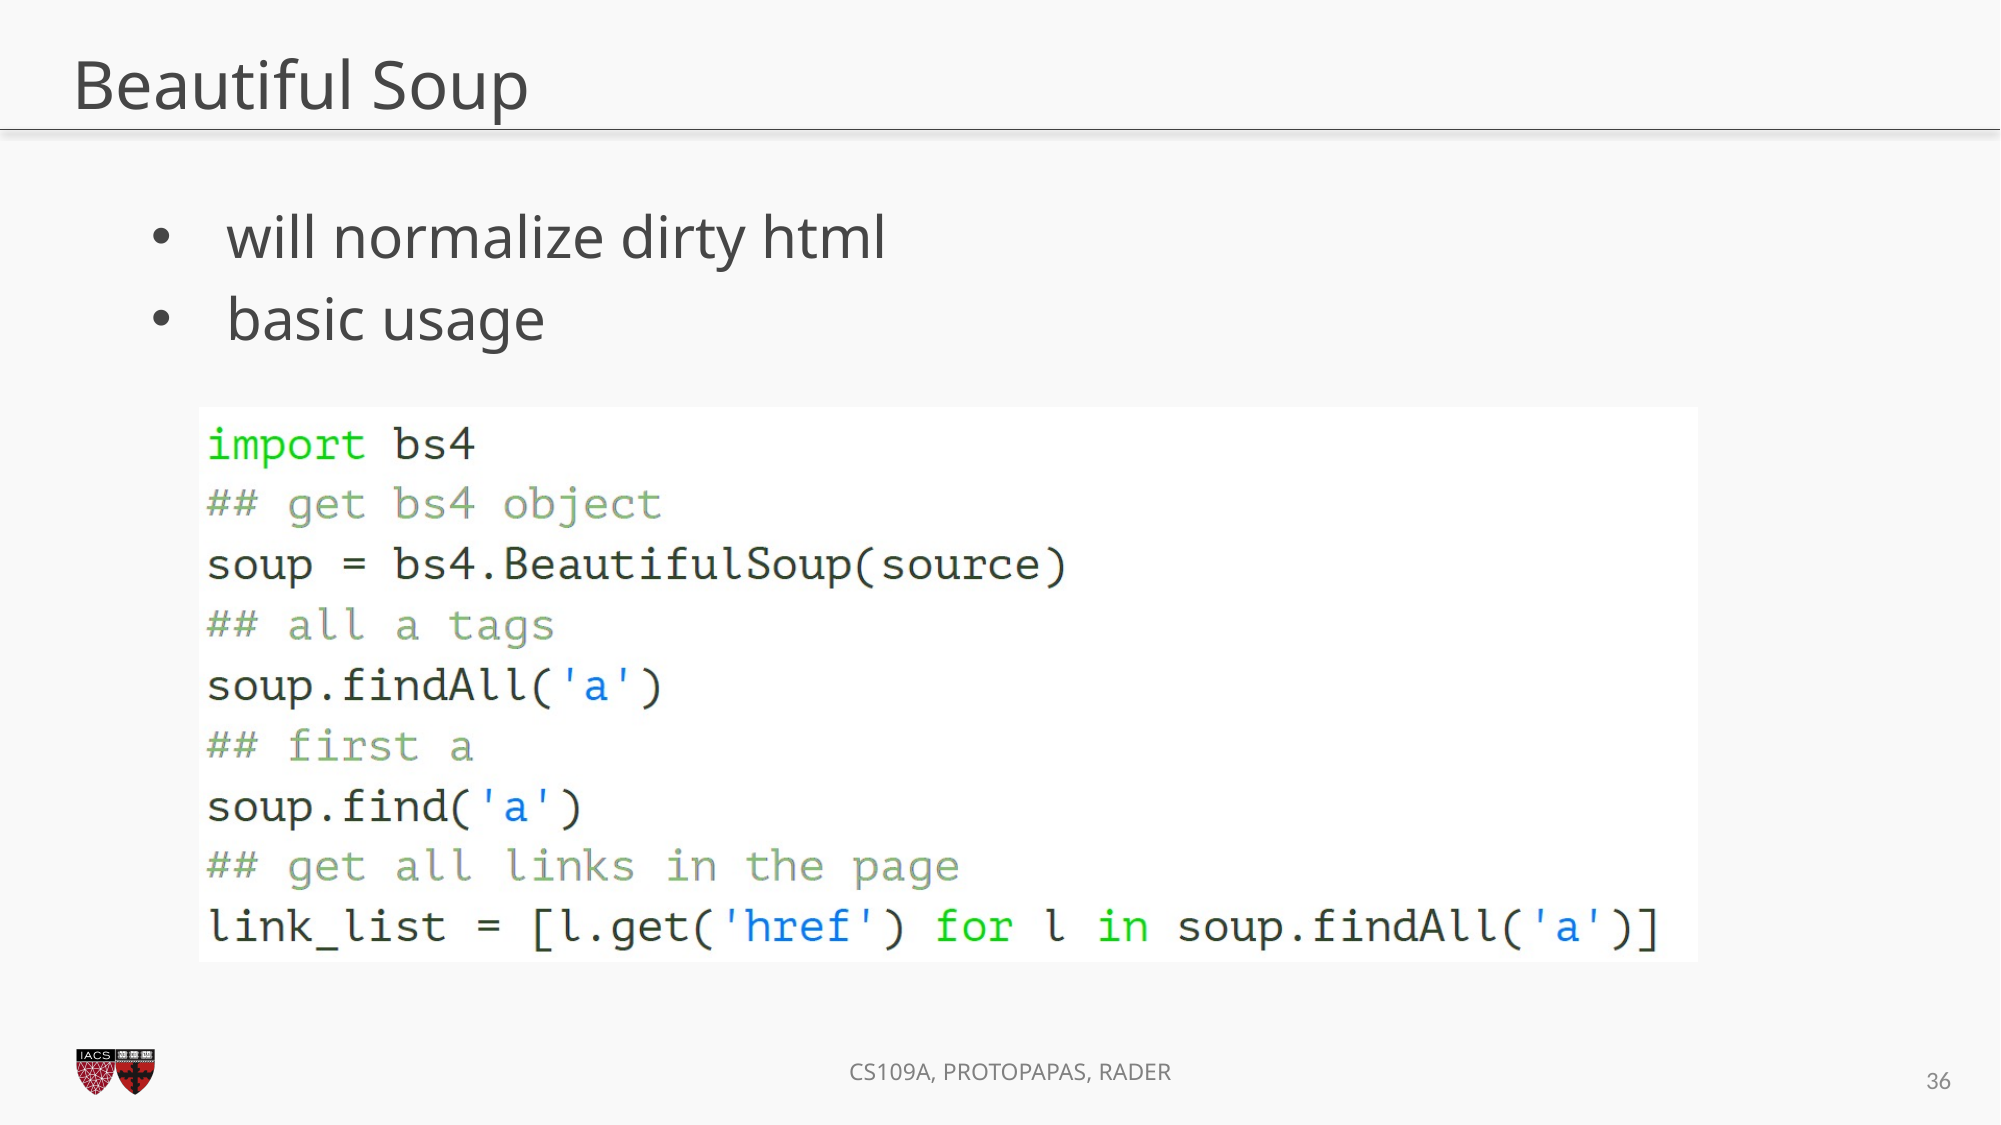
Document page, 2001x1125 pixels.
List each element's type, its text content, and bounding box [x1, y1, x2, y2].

title Beautiful Soup [57, 35, 1943, 162]
list will normalize dirty html basic usage [136, 193, 1831, 540]
picture [199, 406, 1698, 962]
picture [75, 1049, 155, 1095]
slide_number 35 [1500, 1050, 1967, 1110]
